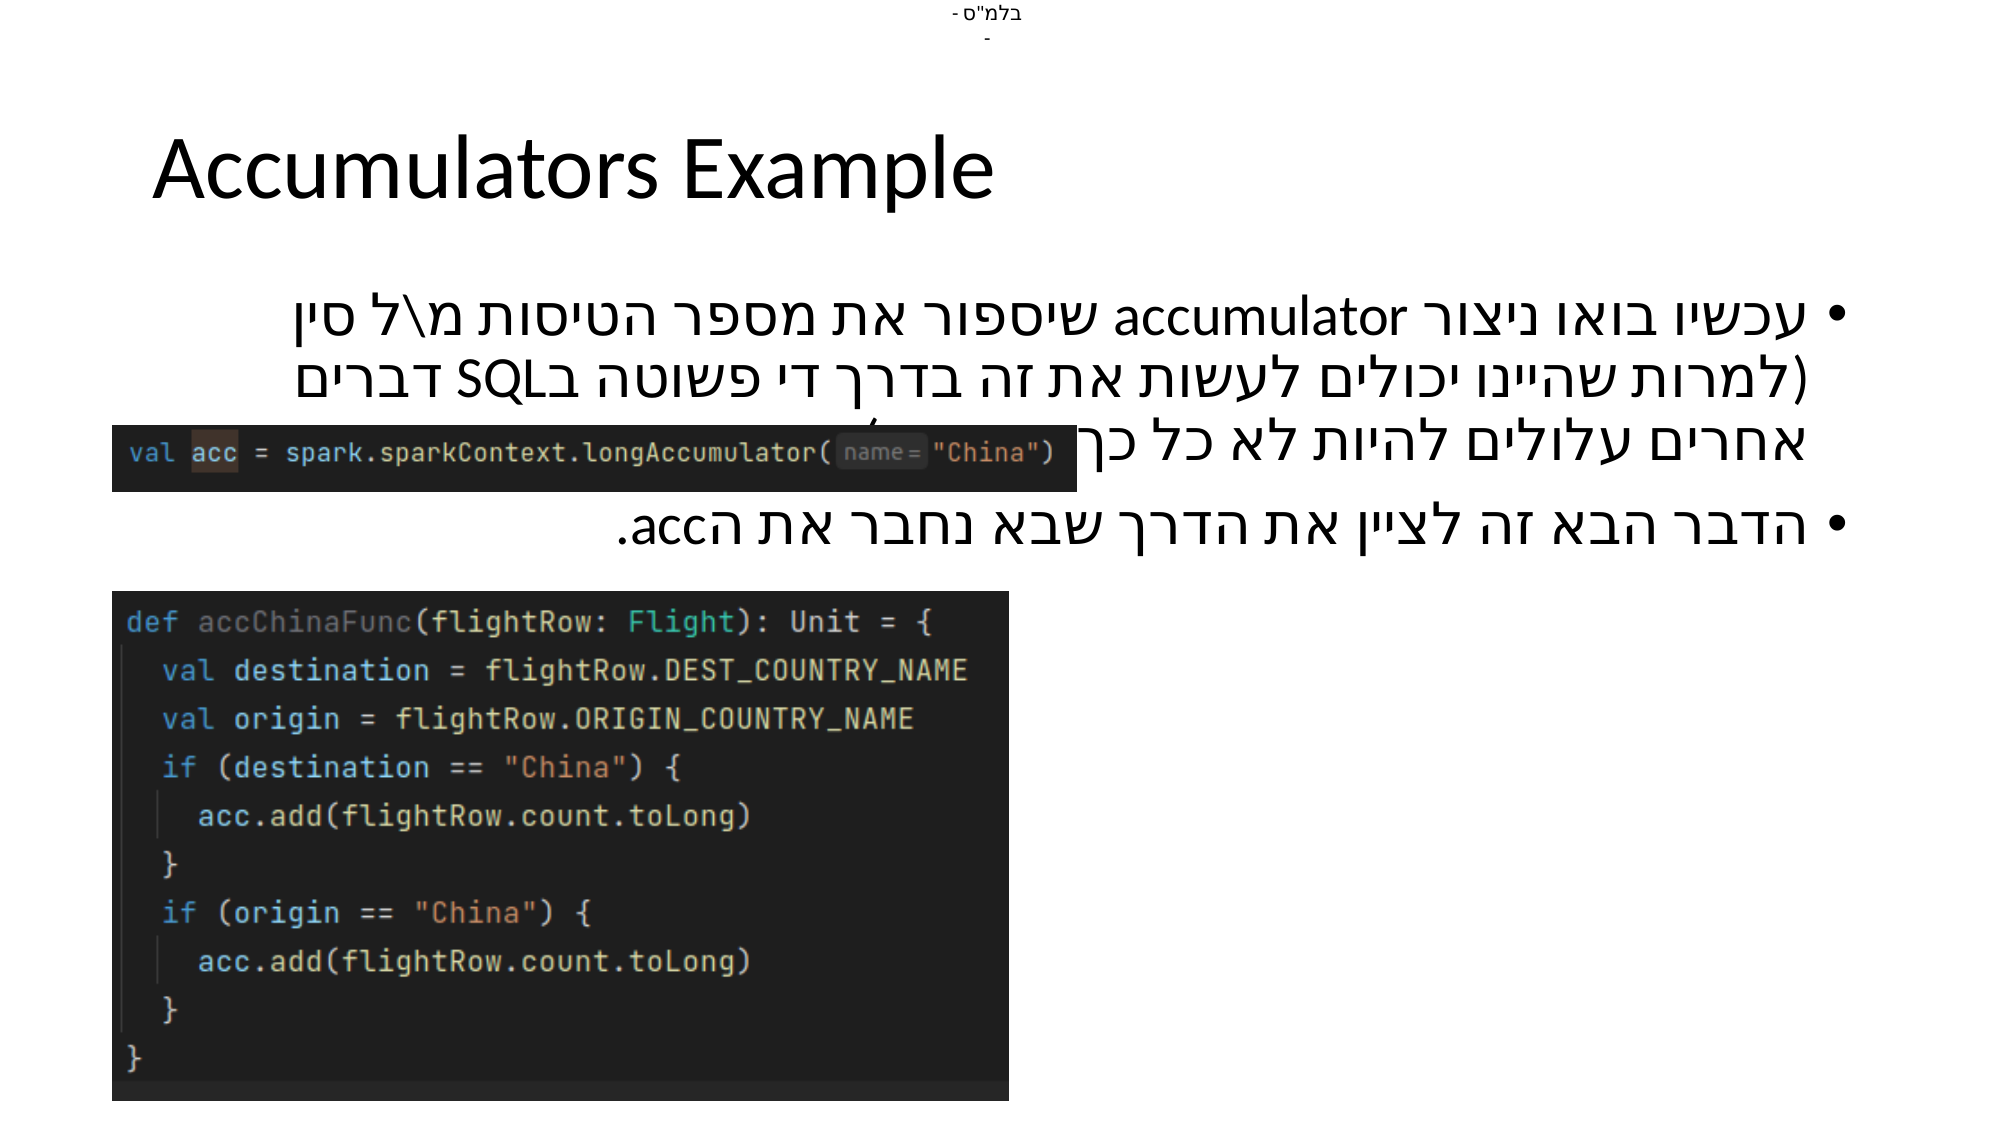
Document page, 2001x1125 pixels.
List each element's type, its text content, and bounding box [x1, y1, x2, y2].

list עכשיו בואו ניצור accumulator שיספור את מספר הטיסות מ\ל סין (למרות שהיינו יכולים לעשות את זה בדרך די פשוטה בSQL דברים אחרים עלולים להיות לא כל כך פשוטים). הדבר הבא זה לציין את הדרך שבא נחבר את הacc. [137, 277, 1863, 992]
picture [112, 591, 1010, 1101]
title Accumulators Example [137, 59, 1863, 277]
picture [112, 425, 1078, 492]
